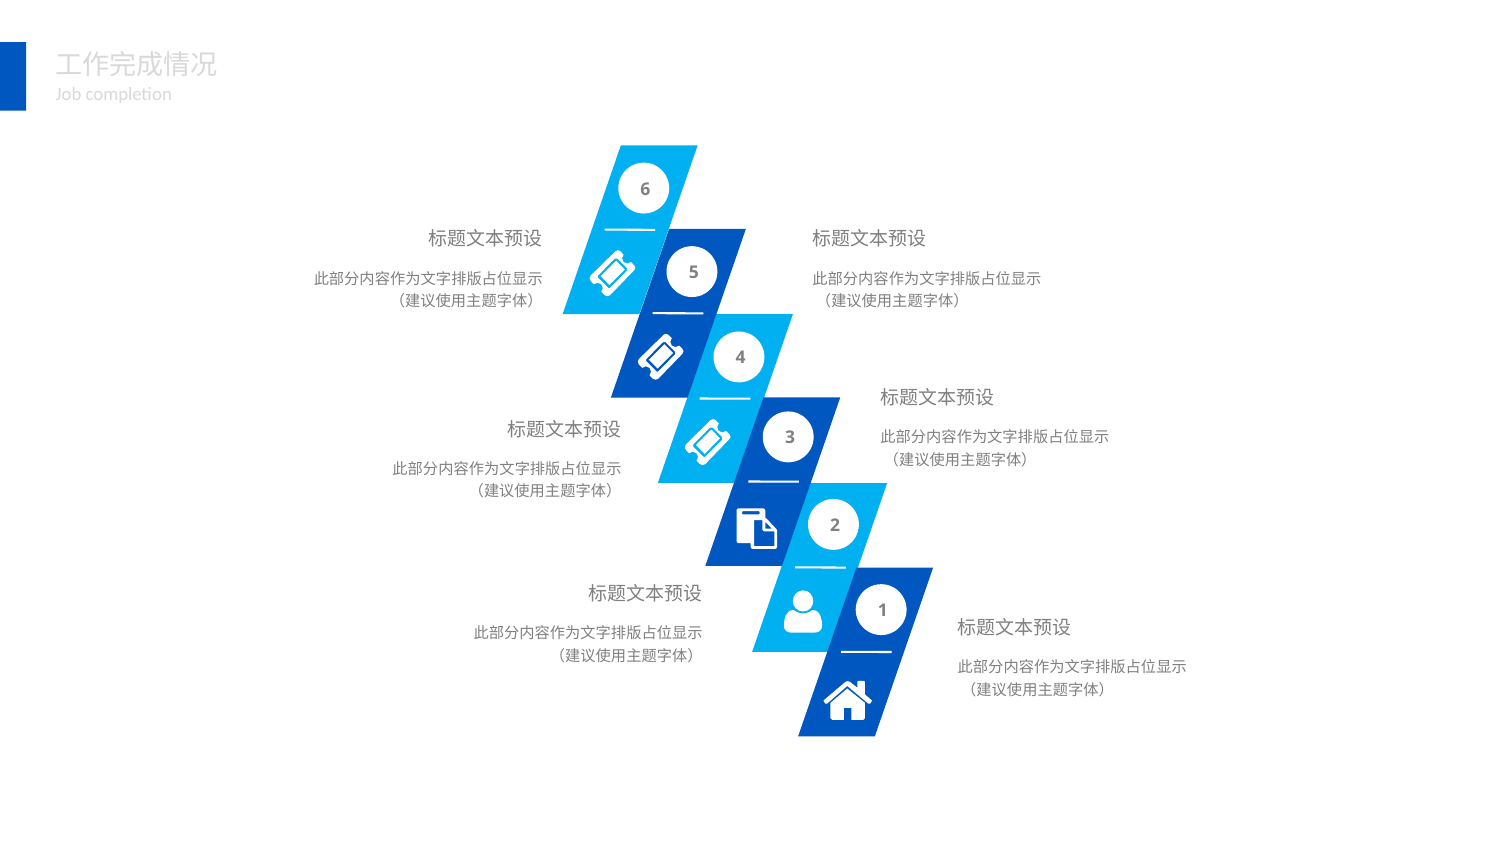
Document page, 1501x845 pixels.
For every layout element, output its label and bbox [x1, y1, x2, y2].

text_box [798, 567, 1226, 737]
text_box [353, 332, 705, 522]
text_box [434, 522, 888, 687]
text_box [705, 378, 1148, 566]
text_box [275, 145, 698, 332]
text_box [610, 219, 1080, 398]
